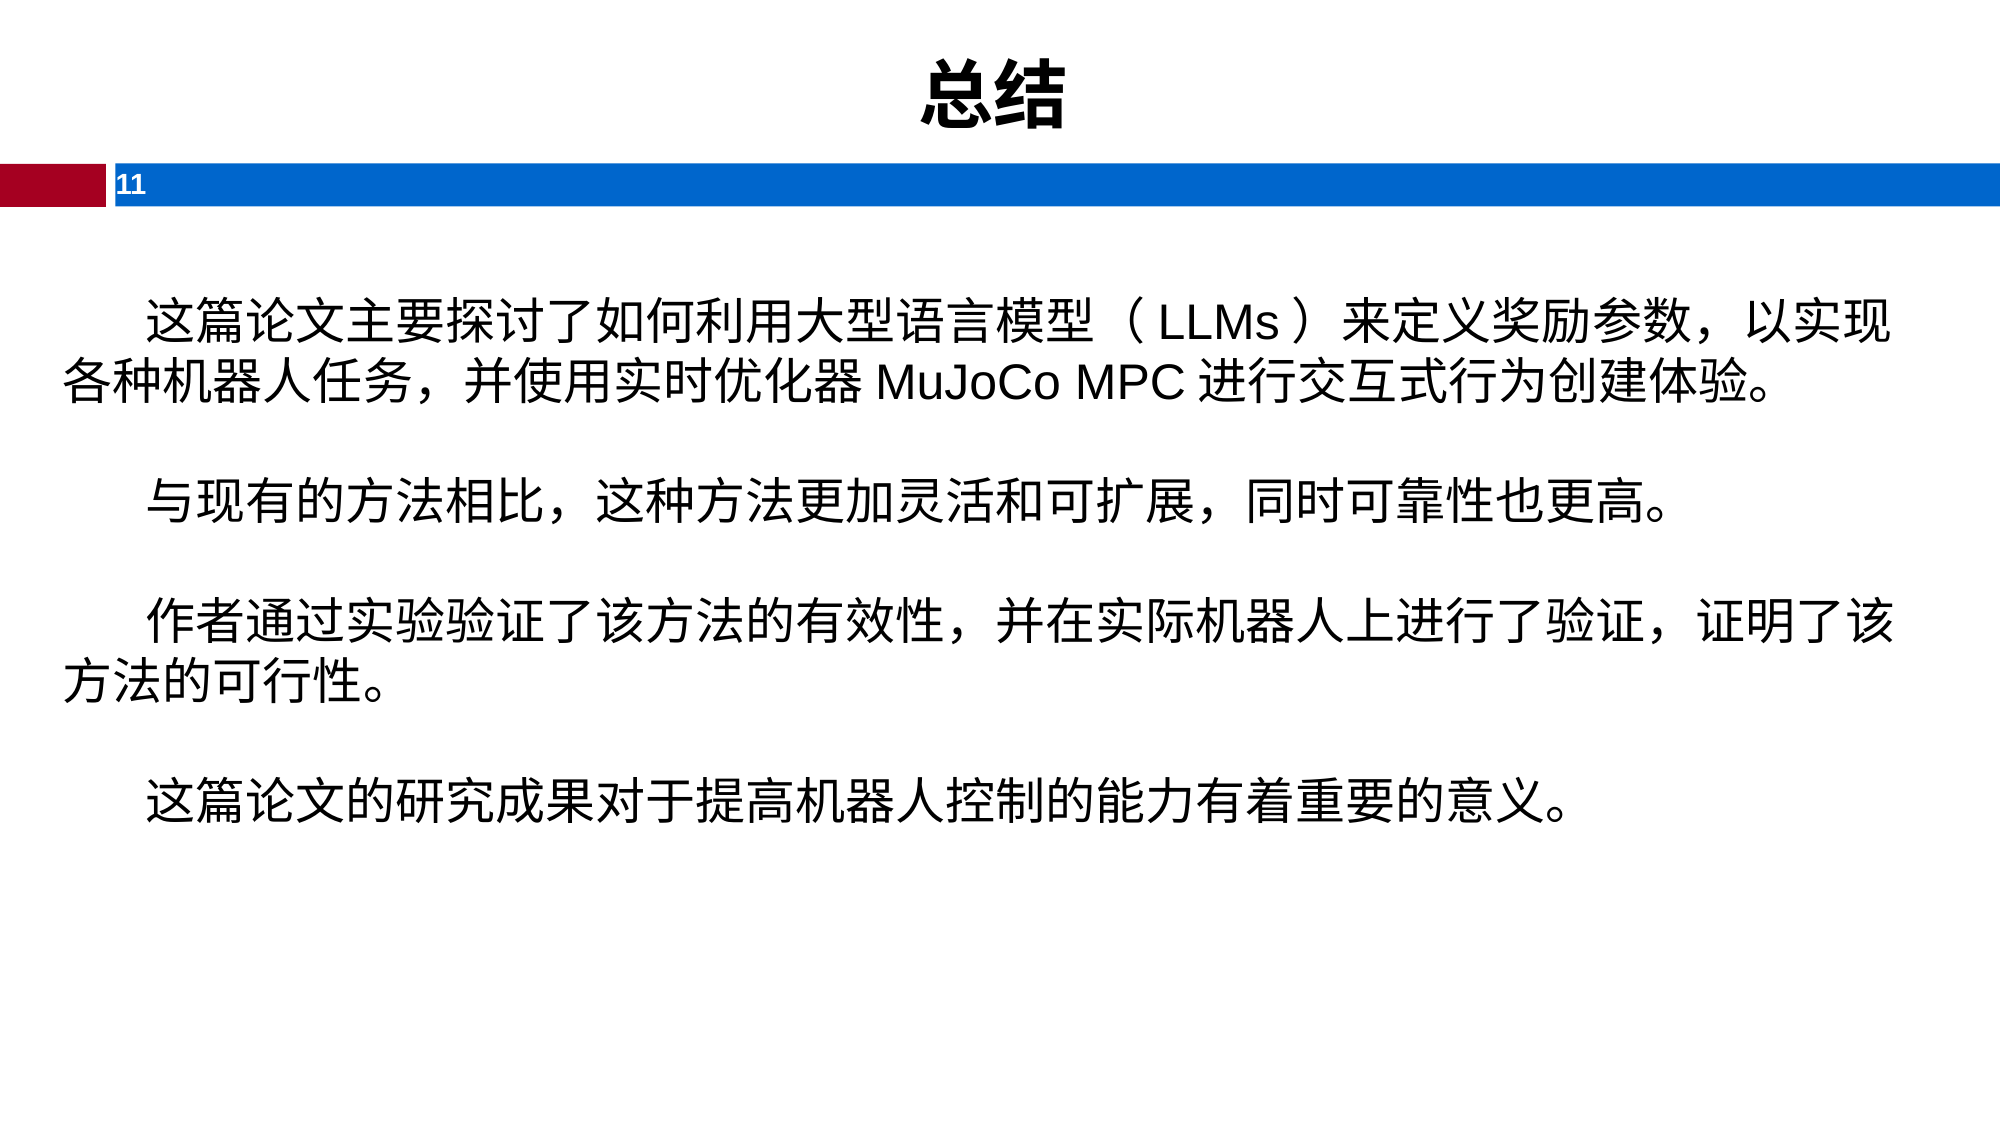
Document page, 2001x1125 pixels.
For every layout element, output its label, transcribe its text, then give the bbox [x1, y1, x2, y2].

title 总结 [48, 36, 1939, 148]
text_box 这篇论文主要探讨了如何利用大型语言模型（LLMs）来定义奖励参数，以实现各种机器人任务，并使用实时优化器MuJoCo MPC进行交互式行为创建体验。 与现有的方法相比，这种方法更加灵活和可扩展，同时可靠性也更高。 作者通过实验验证了该方法的有效性，并在实际机器人上进行了验证，证明了该方法的可行性。 这篇论文的研究成果对于提高机器人控制的能力有着重要的意义。 [48, 282, 1939, 838]
